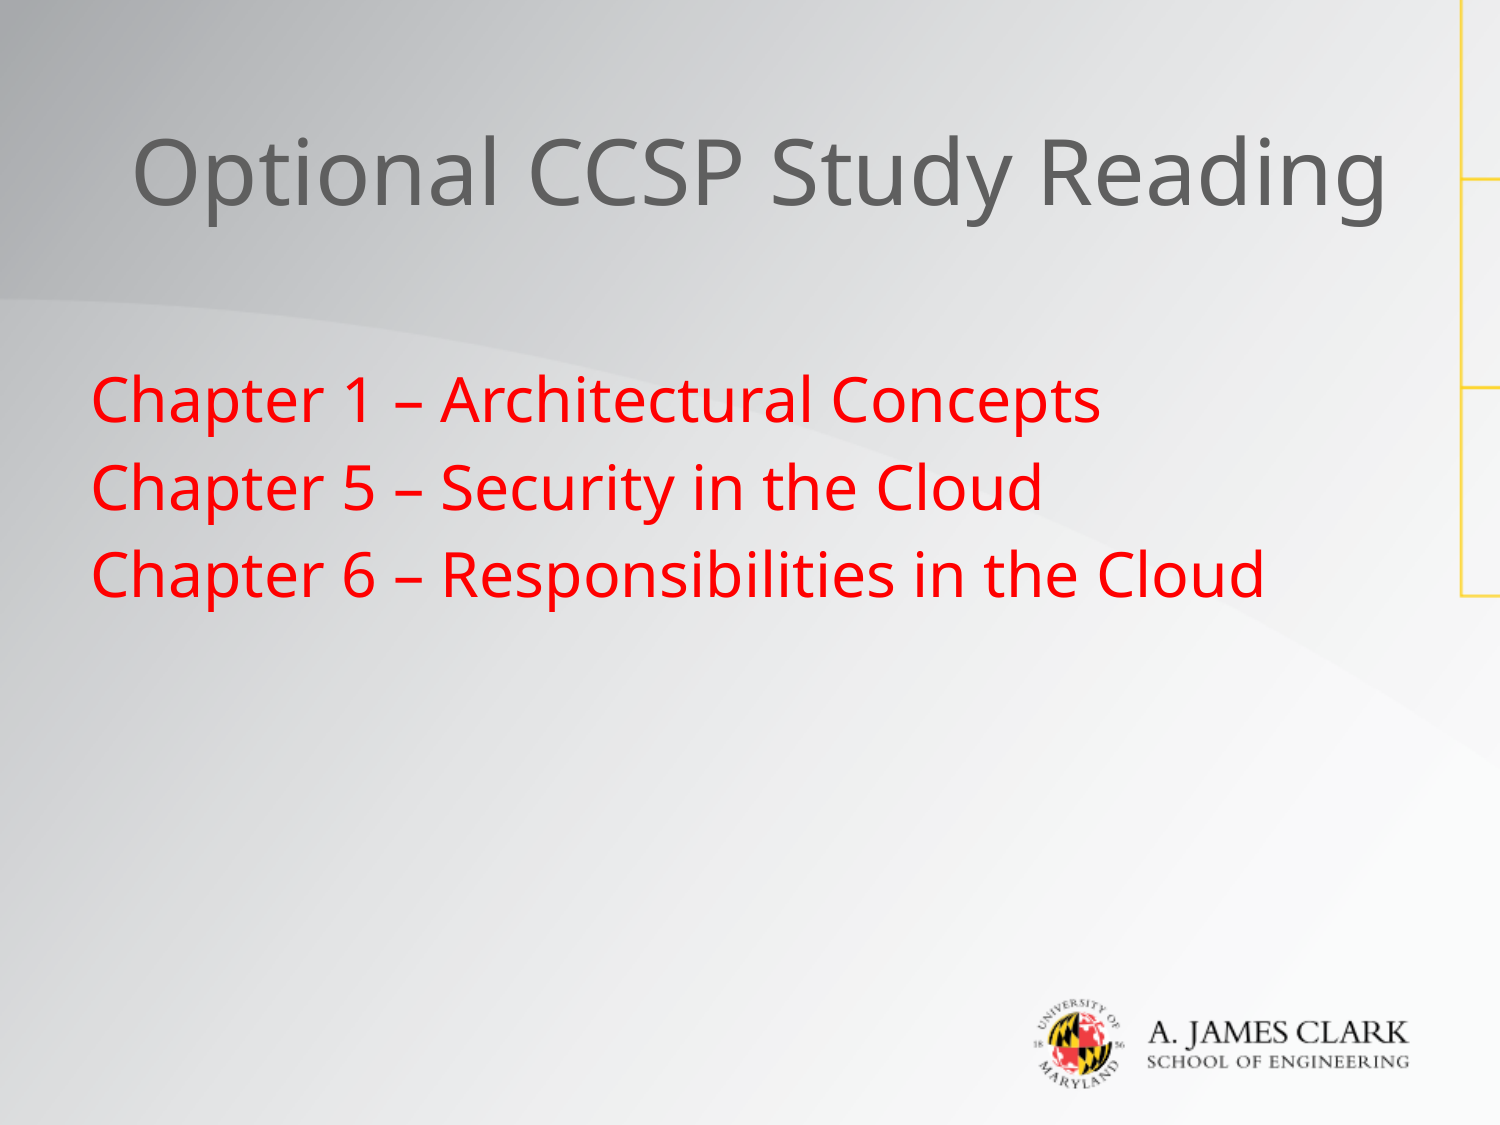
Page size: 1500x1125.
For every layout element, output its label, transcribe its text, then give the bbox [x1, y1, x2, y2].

title Optional CCSP Study Reading [75, 45, 1407, 231]
list Chapter 1 – Architectural Concepts Chapter 5 – Security in the Cloud Chapter 6 – Responsibilities in the Cloud [75, 352, 1407, 1002]
